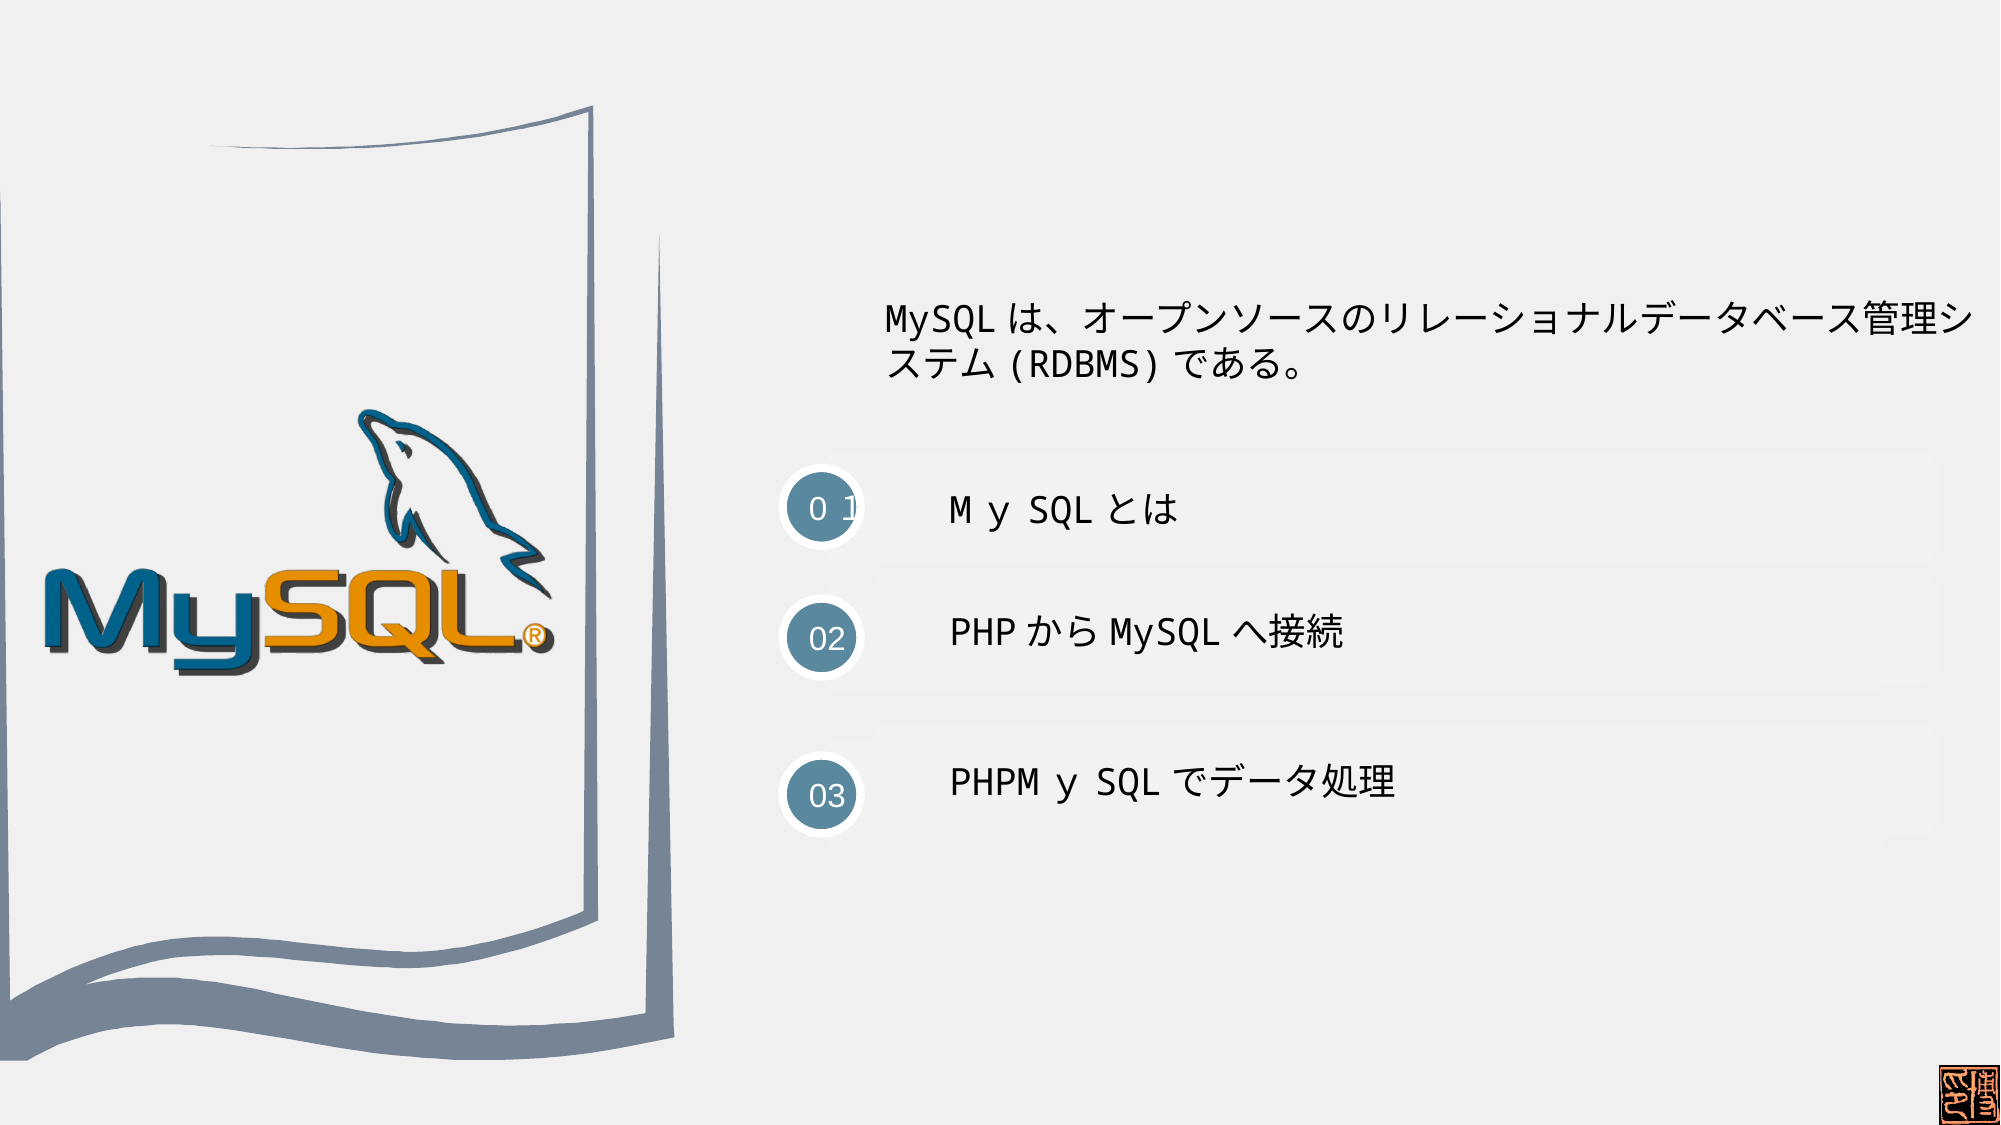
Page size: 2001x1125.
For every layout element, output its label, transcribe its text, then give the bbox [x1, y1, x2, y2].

text_box PHPからMySQLへ接続 [869, 574, 1940, 686]
text_box MｙSQLとは [869, 452, 1940, 564]
text_box PHPMｙSQLでデータ処理 [869, 724, 1940, 836]
text_box MySQLは、オープンソースのリレーショナルデータベース管理システム(RDBMS)である。 [870, 287, 2000, 393]
picture [0, 243, 591, 835]
picture [1939, 1065, 2000, 1125]
